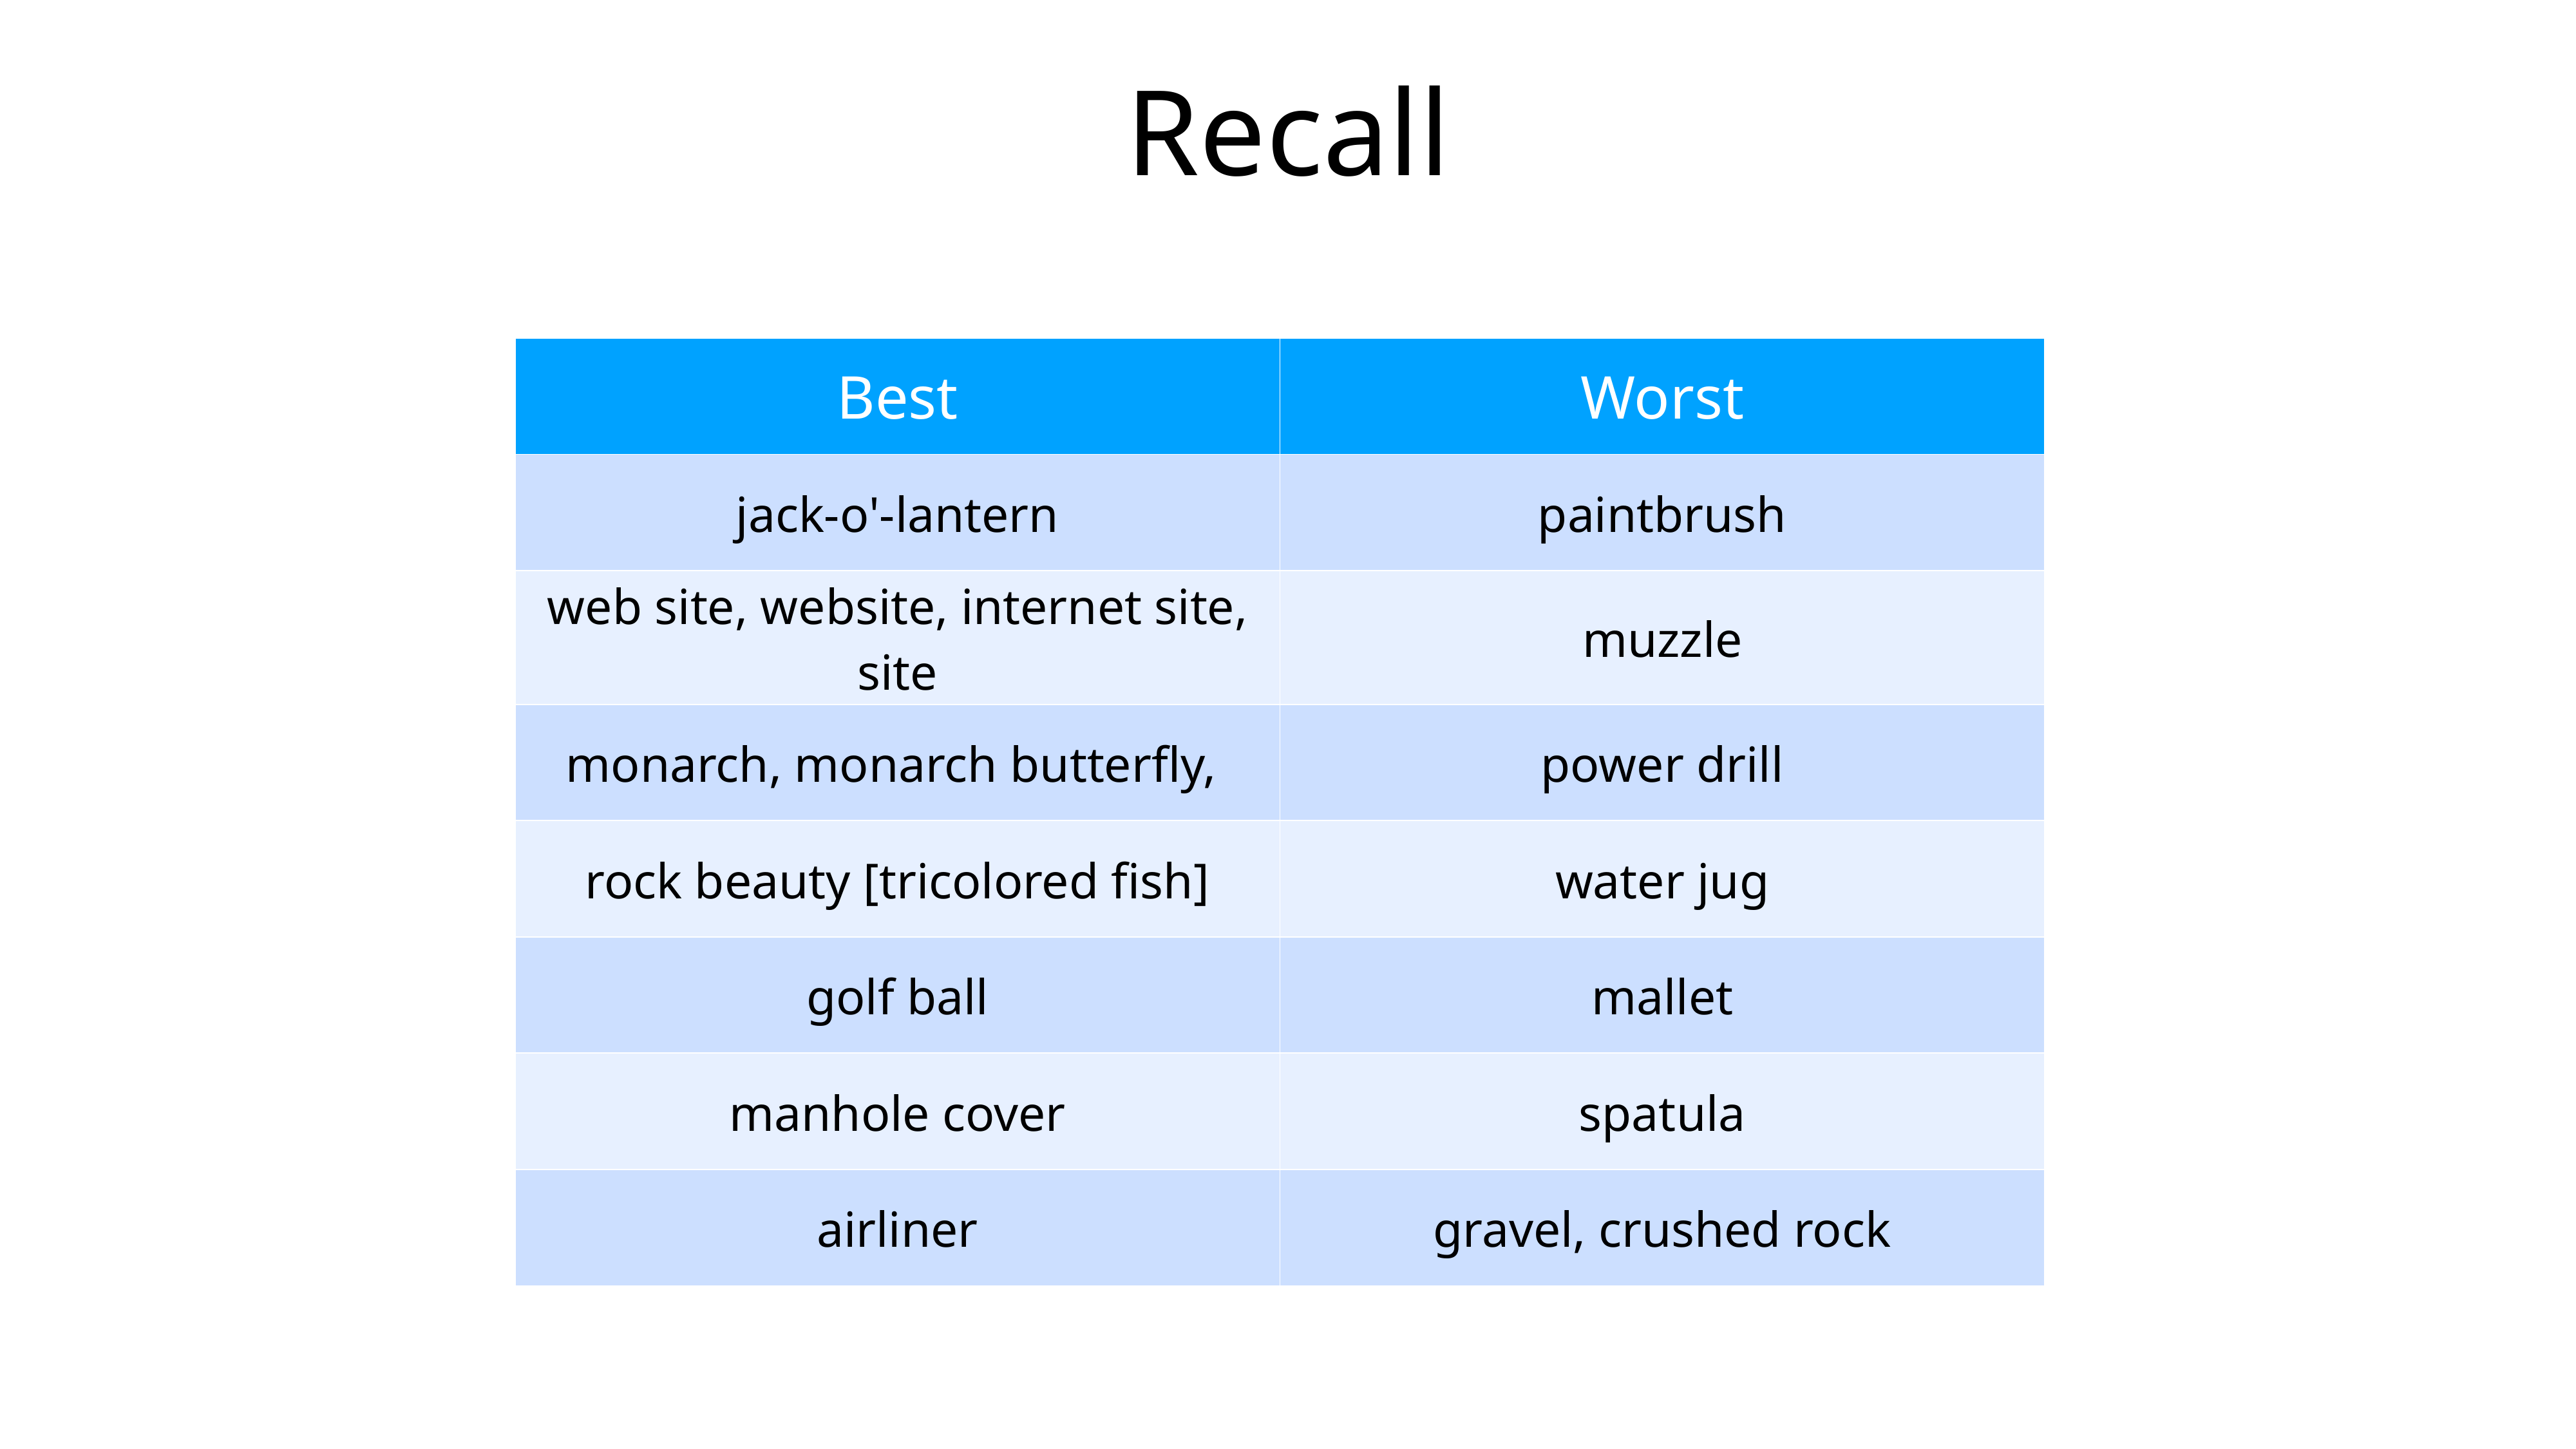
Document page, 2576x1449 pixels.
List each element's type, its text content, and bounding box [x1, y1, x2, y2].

table_cell monarch, monarch butterfly, [516, 705, 1280, 820]
table_cell muzzle [1280, 571, 2044, 704]
table_cell airliner [516, 1170, 1280, 1285]
table_cell golf ball [516, 938, 1280, 1052]
table_cell rock beauty [tricolored fish] [516, 821, 1280, 936]
title Recall [418, 6, 2158, 249]
table_cell manhole cover [516, 1054, 1280, 1169]
table_cell spatula [1280, 1054, 2044, 1169]
table_cell mallet [1280, 938, 2044, 1052]
table_header Worst [1280, 339, 2044, 454]
table_header Best [516, 339, 1280, 454]
table_cell water jug [1280, 821, 2044, 936]
table_cell paintbrush [1280, 455, 2044, 570]
table_cell jack-o'-lantern [516, 455, 1280, 570]
table_cell gravel, crushed rock [1280, 1170, 2044, 1285]
table_cell power drill [1280, 705, 2044, 820]
table_cell web site, website, internet site, site [516, 571, 1280, 704]
